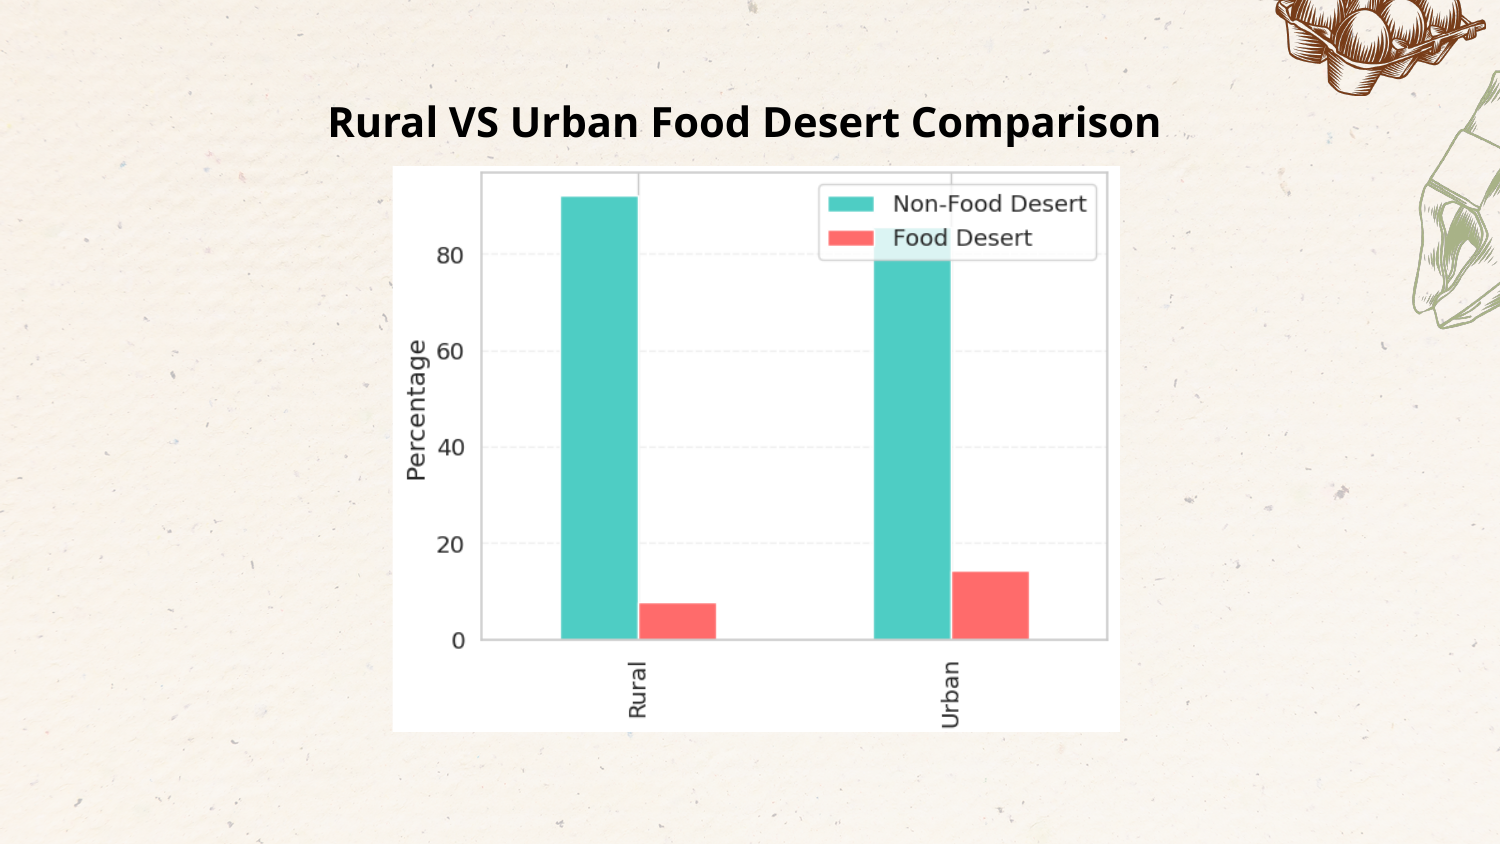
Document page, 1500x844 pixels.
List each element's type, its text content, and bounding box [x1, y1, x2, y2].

picture [0, 0, 1500, 844]
title Rural VS Urban Food Desert Comparison [118, 72, 1382, 167]
